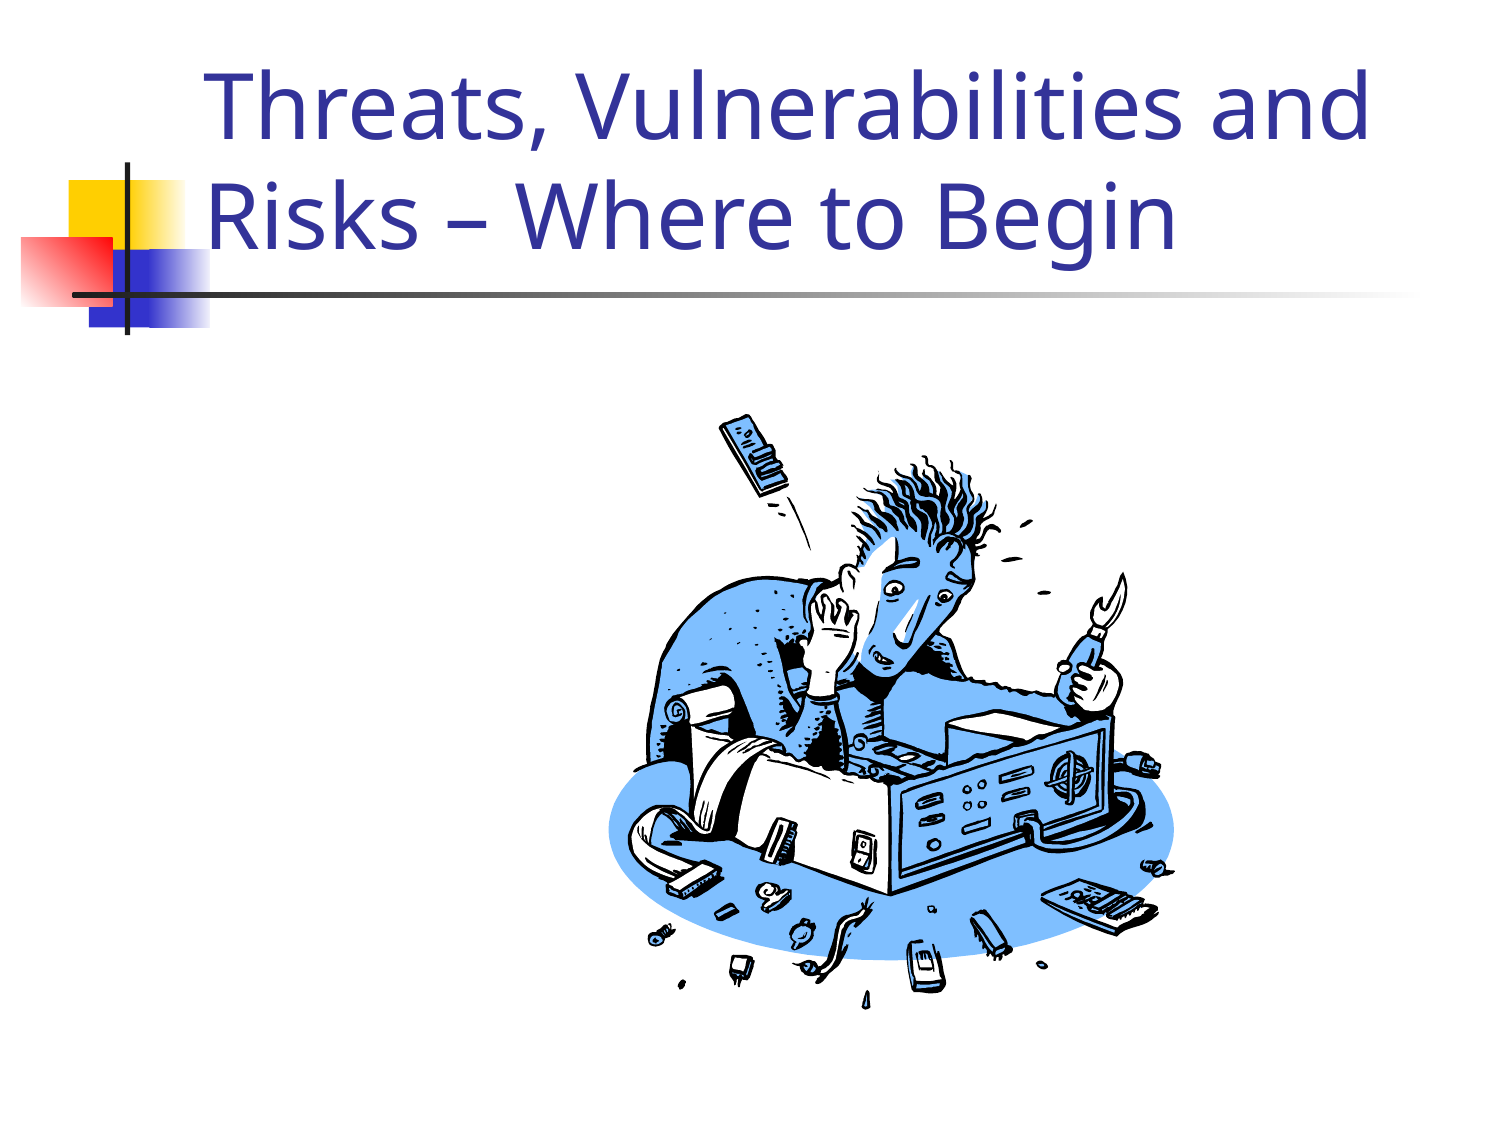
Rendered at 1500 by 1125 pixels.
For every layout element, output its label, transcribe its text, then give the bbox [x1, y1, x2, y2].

title Threats, Vulnerabilities and Risks – Where to Begin [188, 34, 1468, 276]
picture [608, 413, 1176, 1011]
